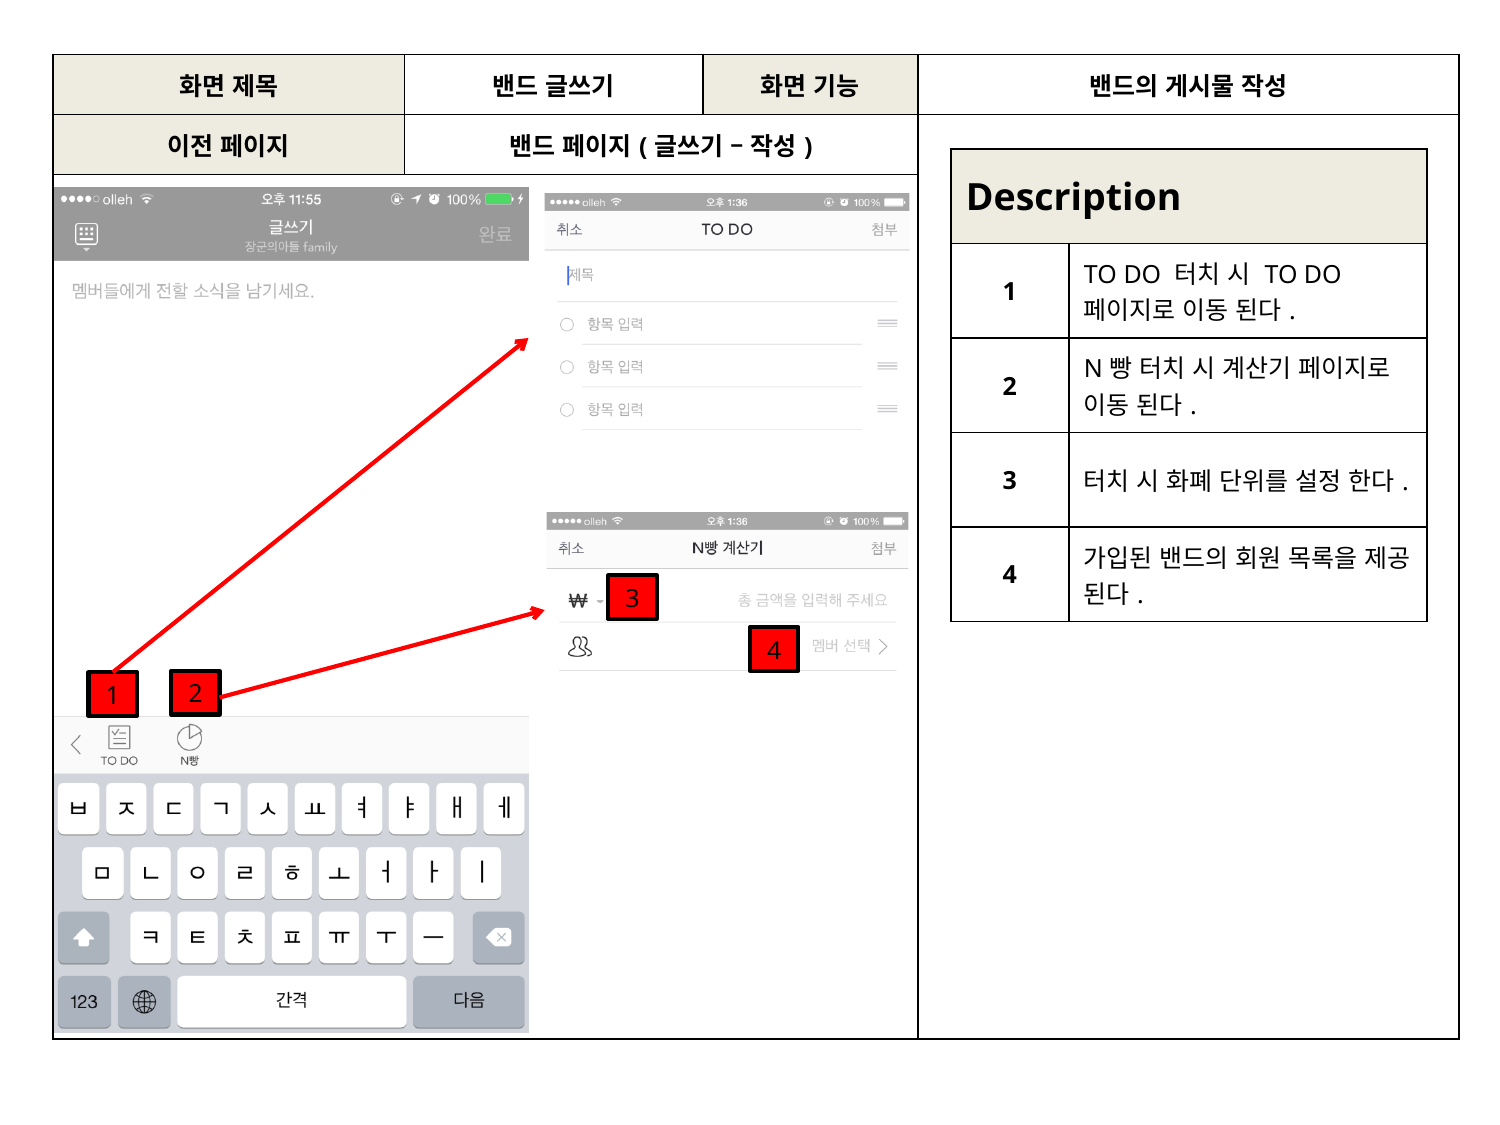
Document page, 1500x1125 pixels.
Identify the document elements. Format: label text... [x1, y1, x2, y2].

table_cell 터치 시 화폐 단위를 설정 한다. [1070, 433, 1426, 526]
table_cell [54, 175, 917, 1038]
table_cell 4 [952, 528, 1068, 621]
table_cell 3 [952, 433, 1068, 526]
table_cell 2 [952, 339, 1068, 432]
table_header 화면 제목 [54, 55, 404, 114]
table_cell [919, 115, 1458, 1038]
table_cell 이전 페이지 [54, 115, 404, 174]
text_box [112, 337, 529, 673]
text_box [219, 609, 545, 698]
table_cell 1 [952, 244, 1068, 337]
table_header 밴드의 게시물 작성 [919, 55, 1458, 114]
picture [544, 193, 910, 683]
table_cell 밴드 페이지(글쓰기 – 작성) [405, 115, 917, 174]
picture [52, 187, 529, 1033]
table_cell 가입된 밴드의 회원 목록을 제공 된다. [1070, 528, 1426, 621]
table_header 화면 기능 [704, 55, 917, 114]
table_cell N빵 터치 시 계산기 페이지로 이동 된다. [1070, 339, 1426, 432]
table_header 밴드 글쓰기 [405, 55, 702, 114]
table_header Description [952, 150, 1426, 243]
table_cell TO DO 터치 시 TO DO페이지로 이동 된다. [1070, 244, 1426, 337]
